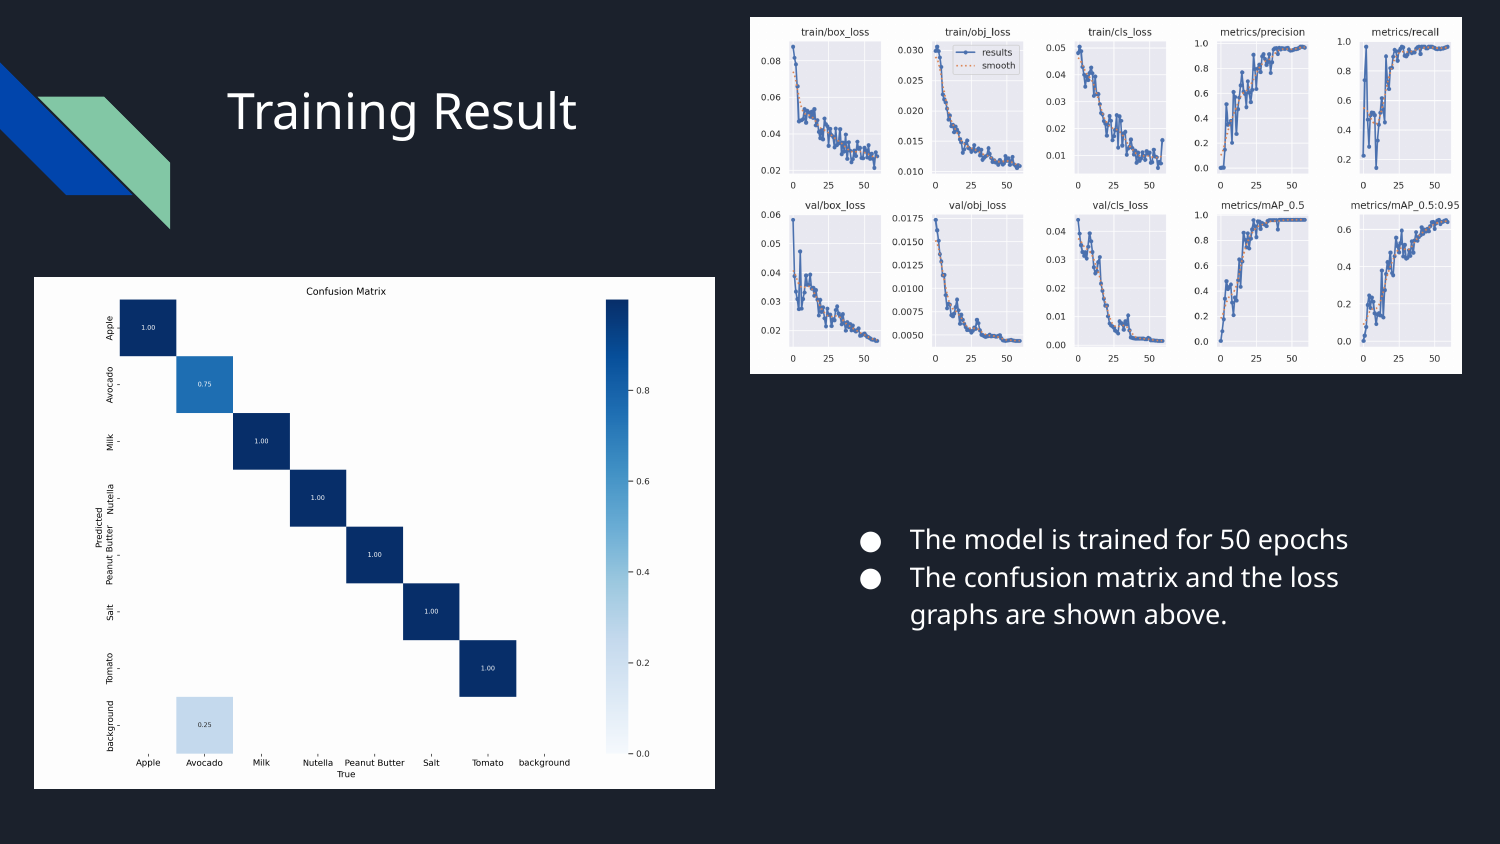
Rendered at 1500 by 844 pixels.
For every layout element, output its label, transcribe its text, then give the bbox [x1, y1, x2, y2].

list The model is trained for 50 epochs The confusion matrix and the loss graphs are shown above. [819, 503, 1368, 735]
picture [33, 277, 715, 789]
picture [749, 17, 1462, 374]
title Training Result [212, 64, 744, 215]
